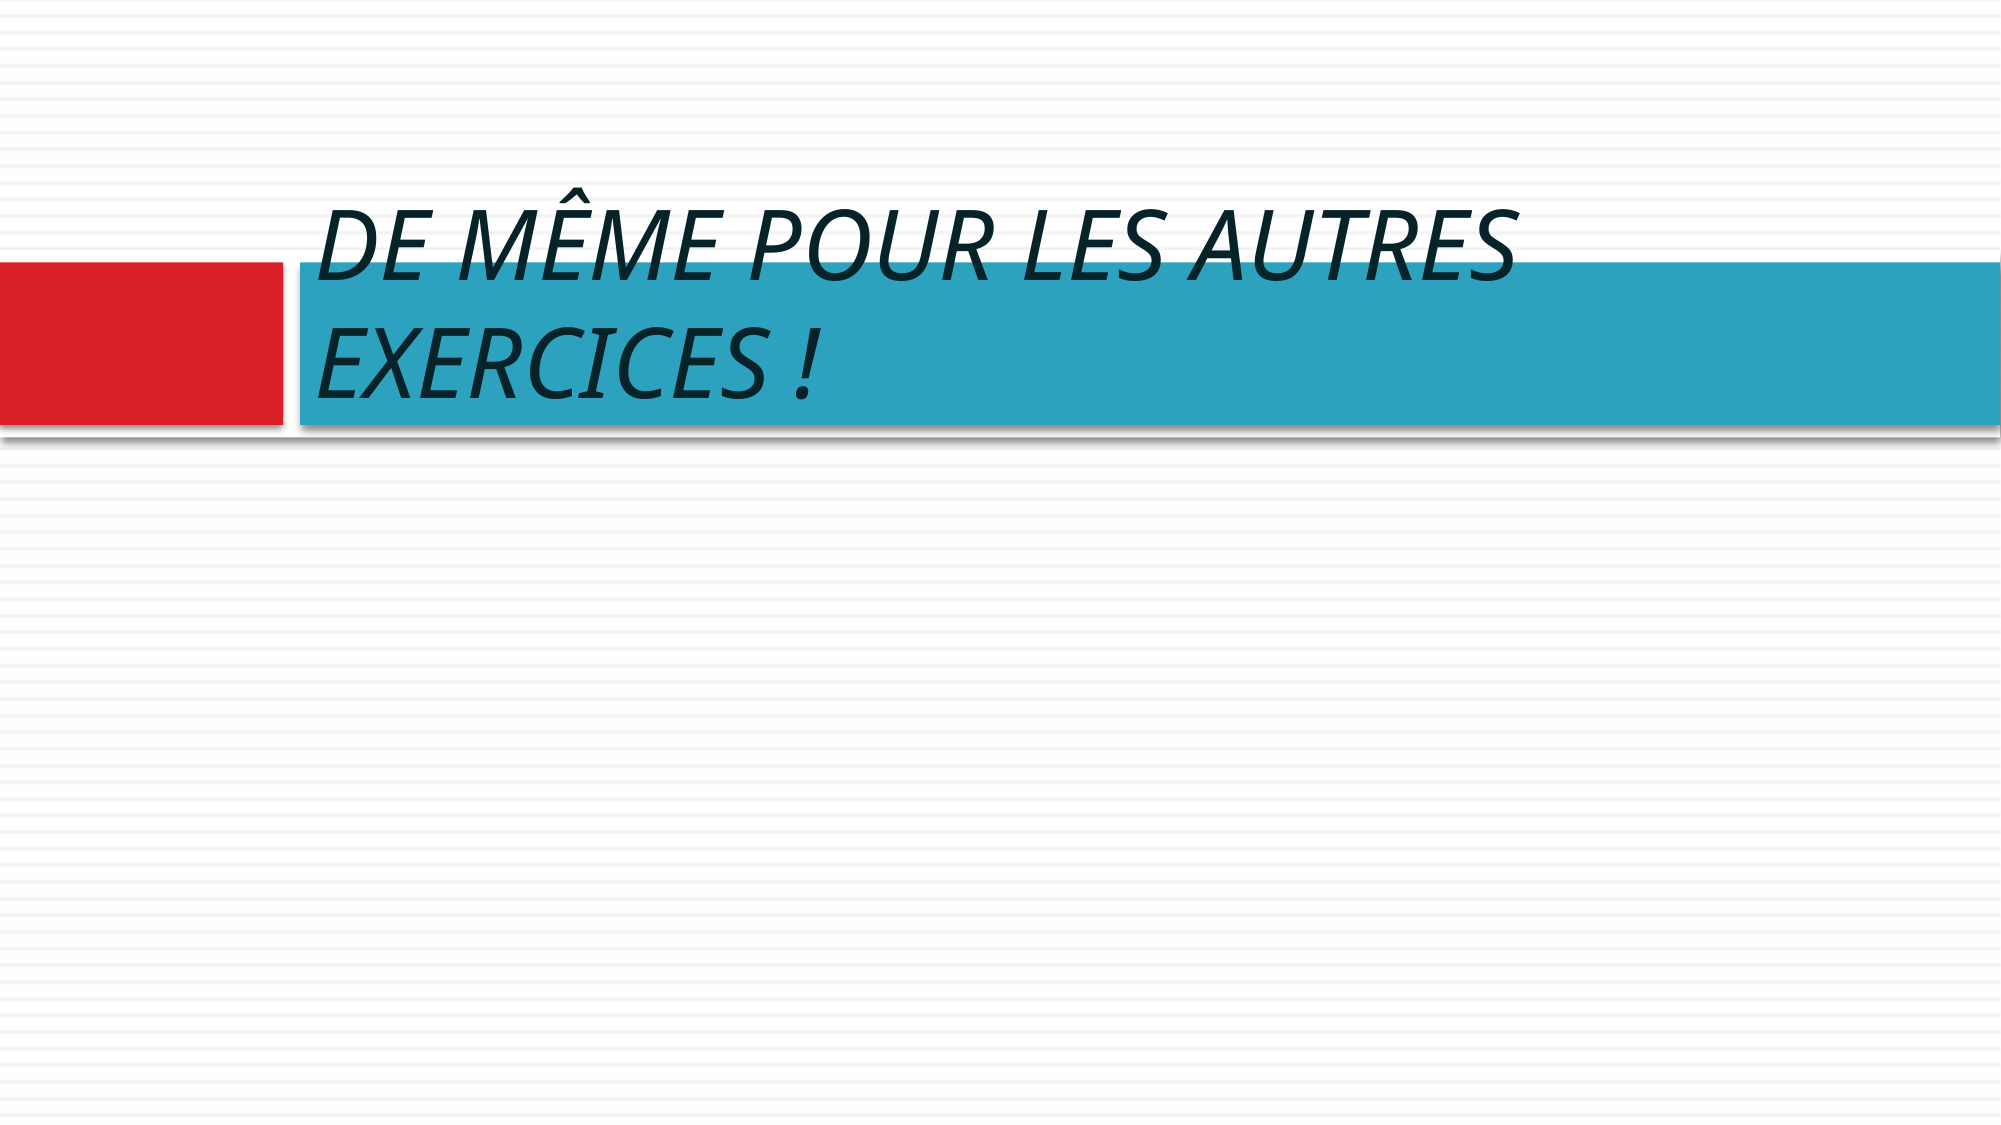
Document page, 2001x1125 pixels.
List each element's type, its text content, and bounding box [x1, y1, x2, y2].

title DE MÊME POUR LES AUTRES EXERCICES ! [300, 262, 1967, 425]
